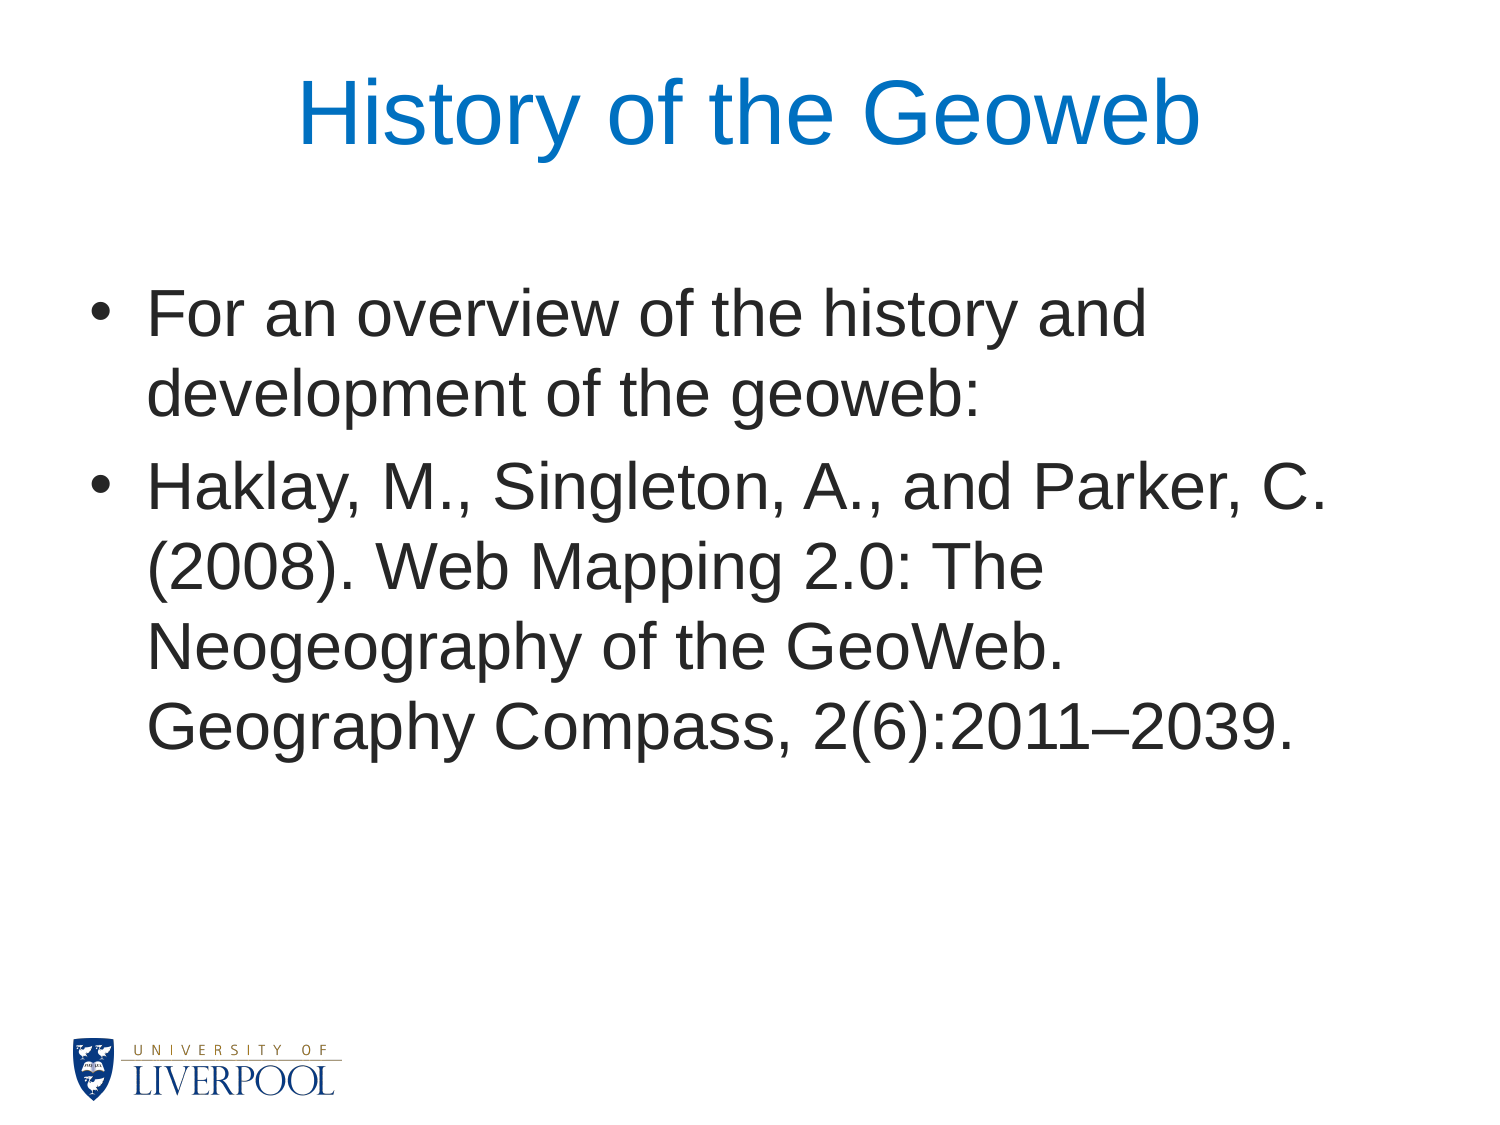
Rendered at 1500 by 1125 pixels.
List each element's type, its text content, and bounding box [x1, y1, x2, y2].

list For an overview of the history and development of the geoweb: Haklay, M., Singleton, A., and Parker, C. (2008). Web Mapping 2.0: The Neogeography of the GeoWeb. Geography Compass, 2(6):2011–2039. [75, 262, 1425, 1005]
picture [73, 1038, 342, 1101]
title History of the Geoweb [75, 45, 1425, 233]
